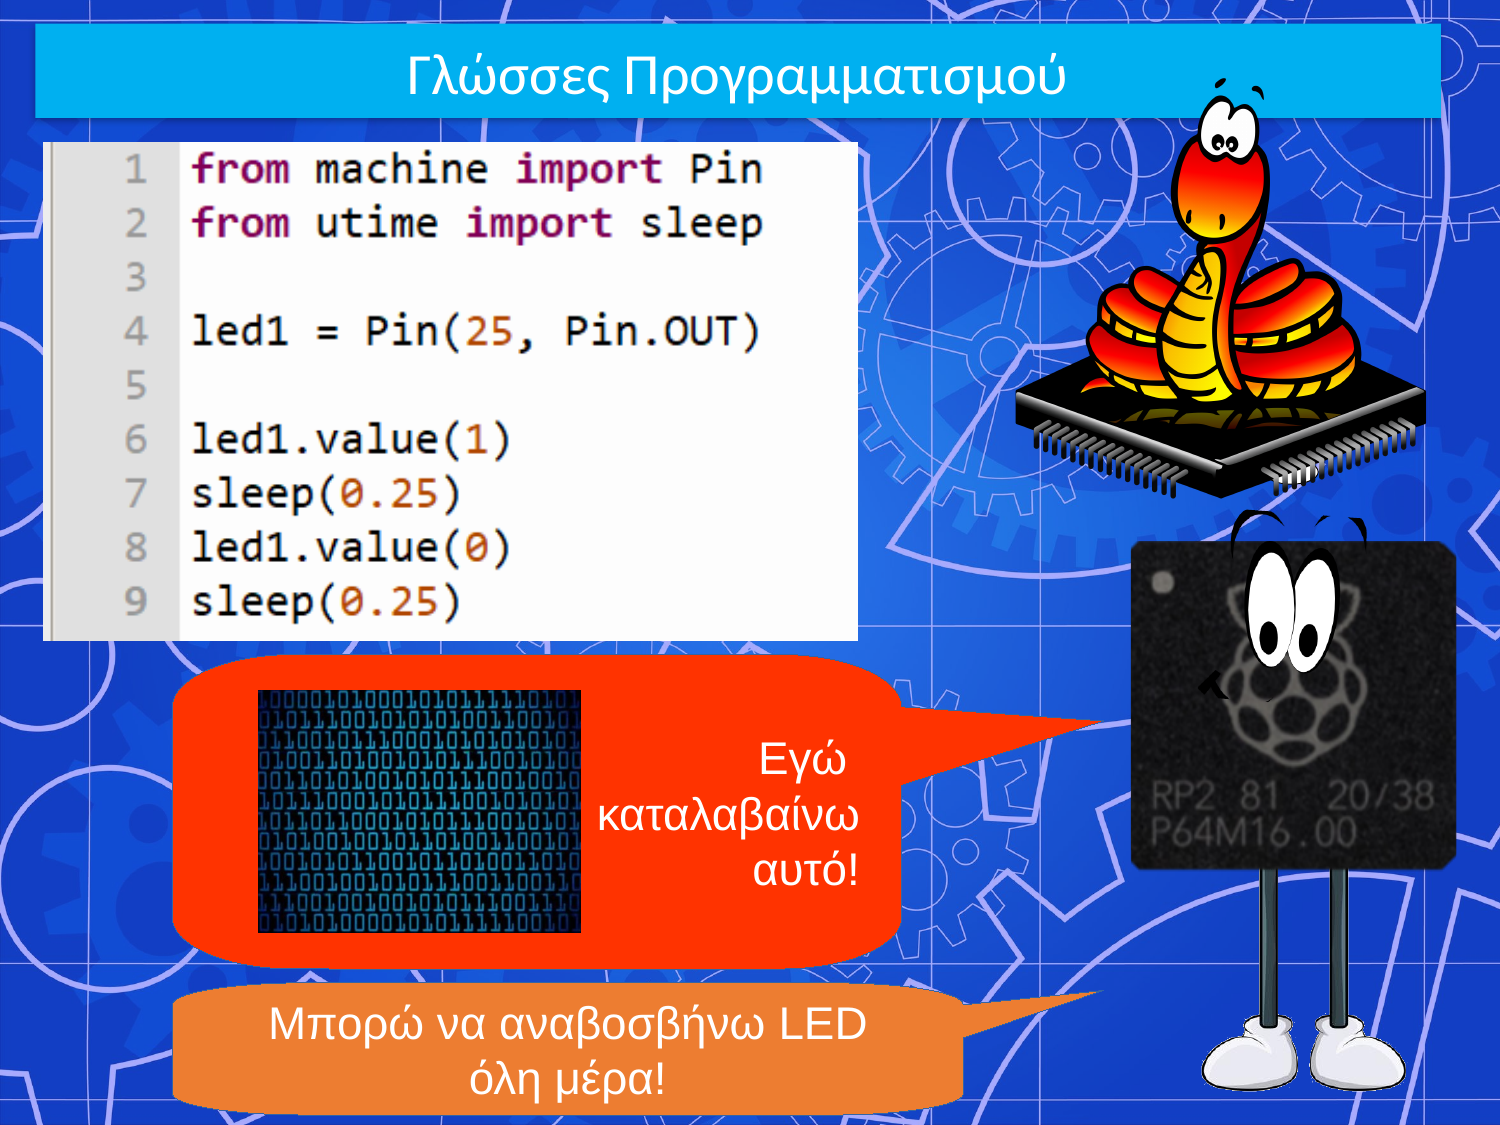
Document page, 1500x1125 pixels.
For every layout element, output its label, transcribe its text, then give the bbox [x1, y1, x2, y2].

picture [0, 0, 1500, 1125]
text_box Γλώσσες Προγραμματισμού [34, 23, 1442, 119]
text_box Μπορώ να αναβοσβήνω LED όλη μέρα! [172, 982, 1104, 1116]
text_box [1130, 459, 1457, 1095]
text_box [172, 654, 902, 970]
